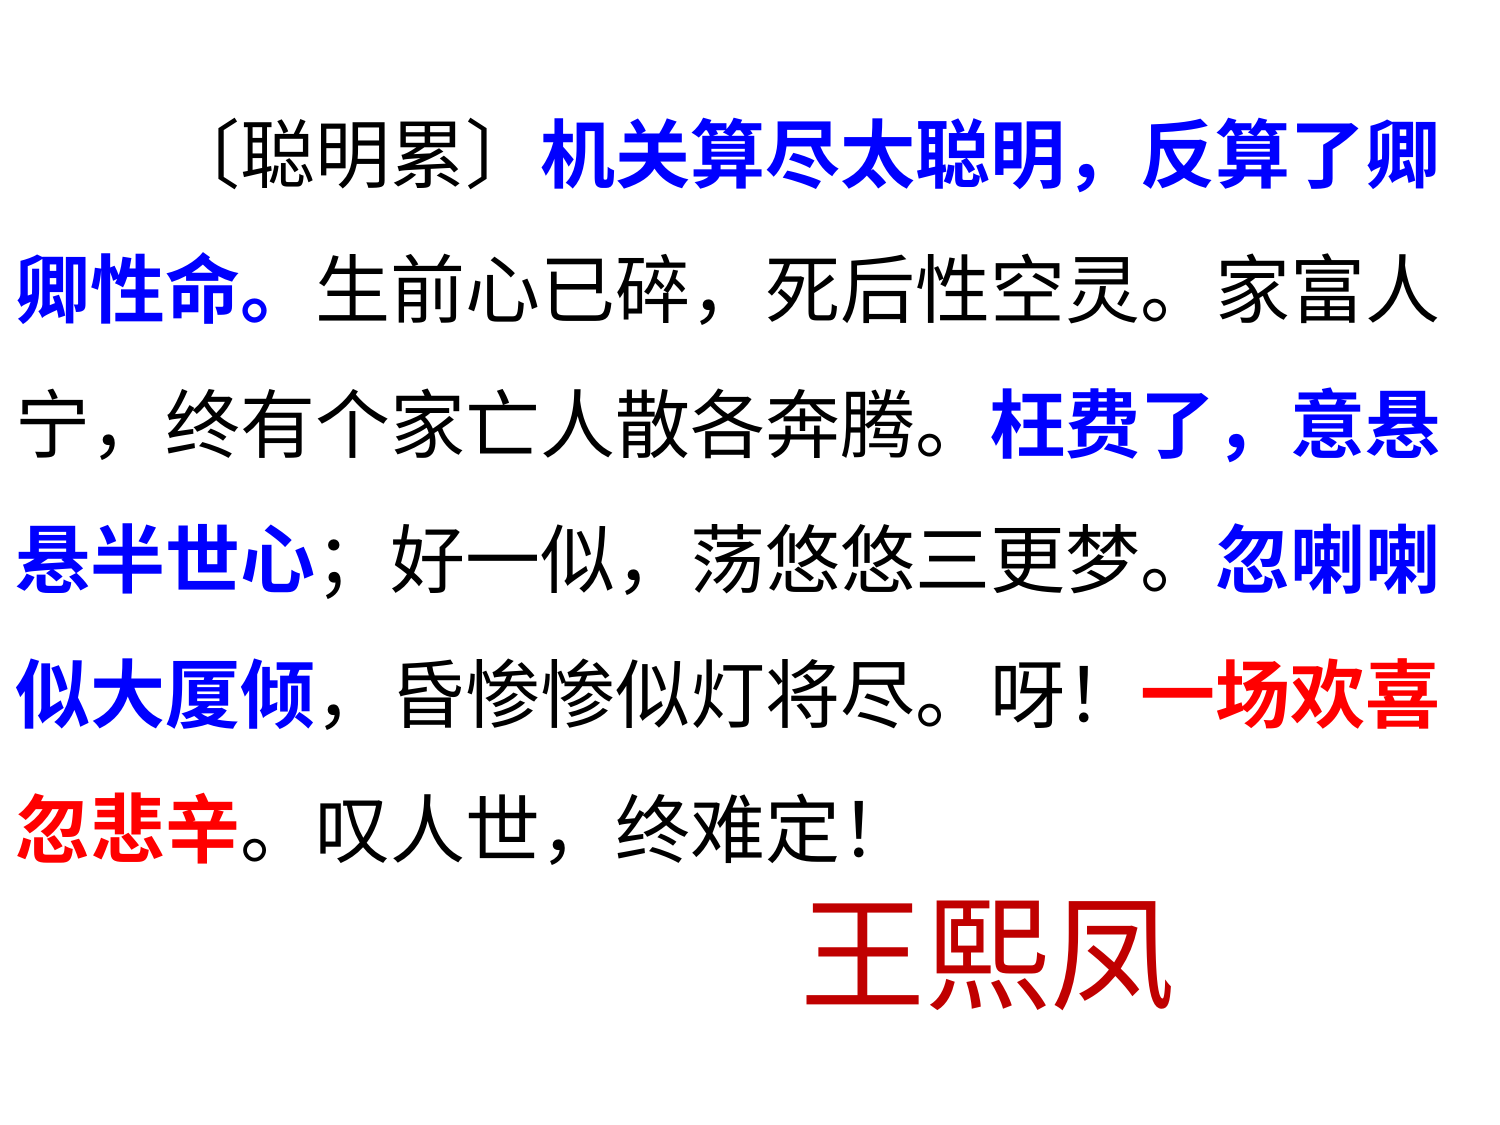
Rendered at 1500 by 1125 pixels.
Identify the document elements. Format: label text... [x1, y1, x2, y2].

list 〔聪明累〕机关算尽太聪明，反算了卿卿性命。生前心已碎，死后性空灵。家富人宁，终有个家亡人散各奔腾。枉费了，意悬悬半世心；好一似，荡悠悠三更梦。忽喇喇似大厦倾，昏惨惨似灯将尽。呀！一场欢喜忽悲辛。叹人世，终难定！ [0, 54, 1500, 1125]
text_box 王熙凤 [785, 867, 1199, 1033]
